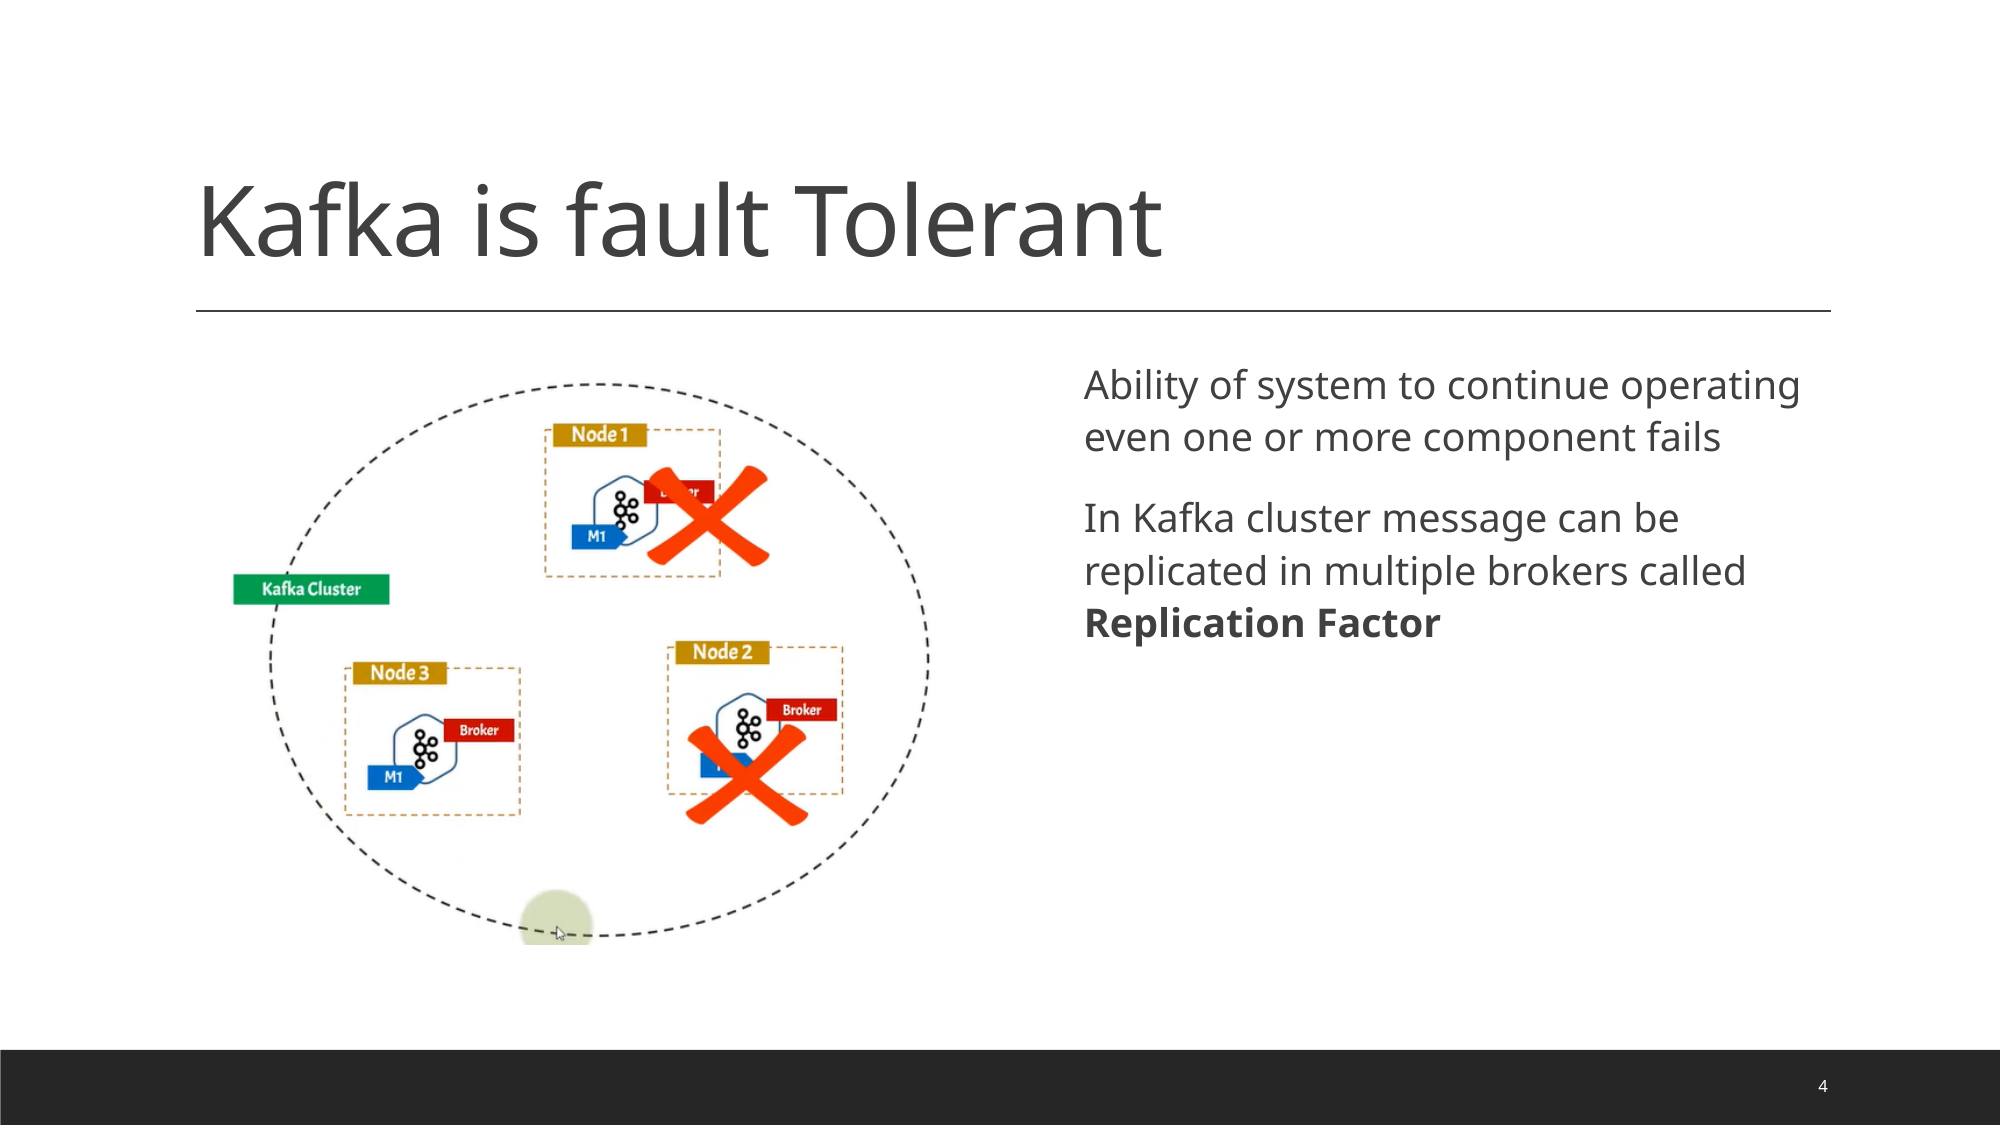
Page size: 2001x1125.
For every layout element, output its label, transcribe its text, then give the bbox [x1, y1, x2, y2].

title Kafka is fault Tolerant [180, 47, 1830, 285]
slide_number 4 [1803, 1057, 1932, 1118]
list Ability of system to continue operating even one or more component fails In Kafka cluster message can be replicated in multiple brokers called Replication Factor [1068, 347, 1830, 963]
picture [179, 365, 942, 946]
